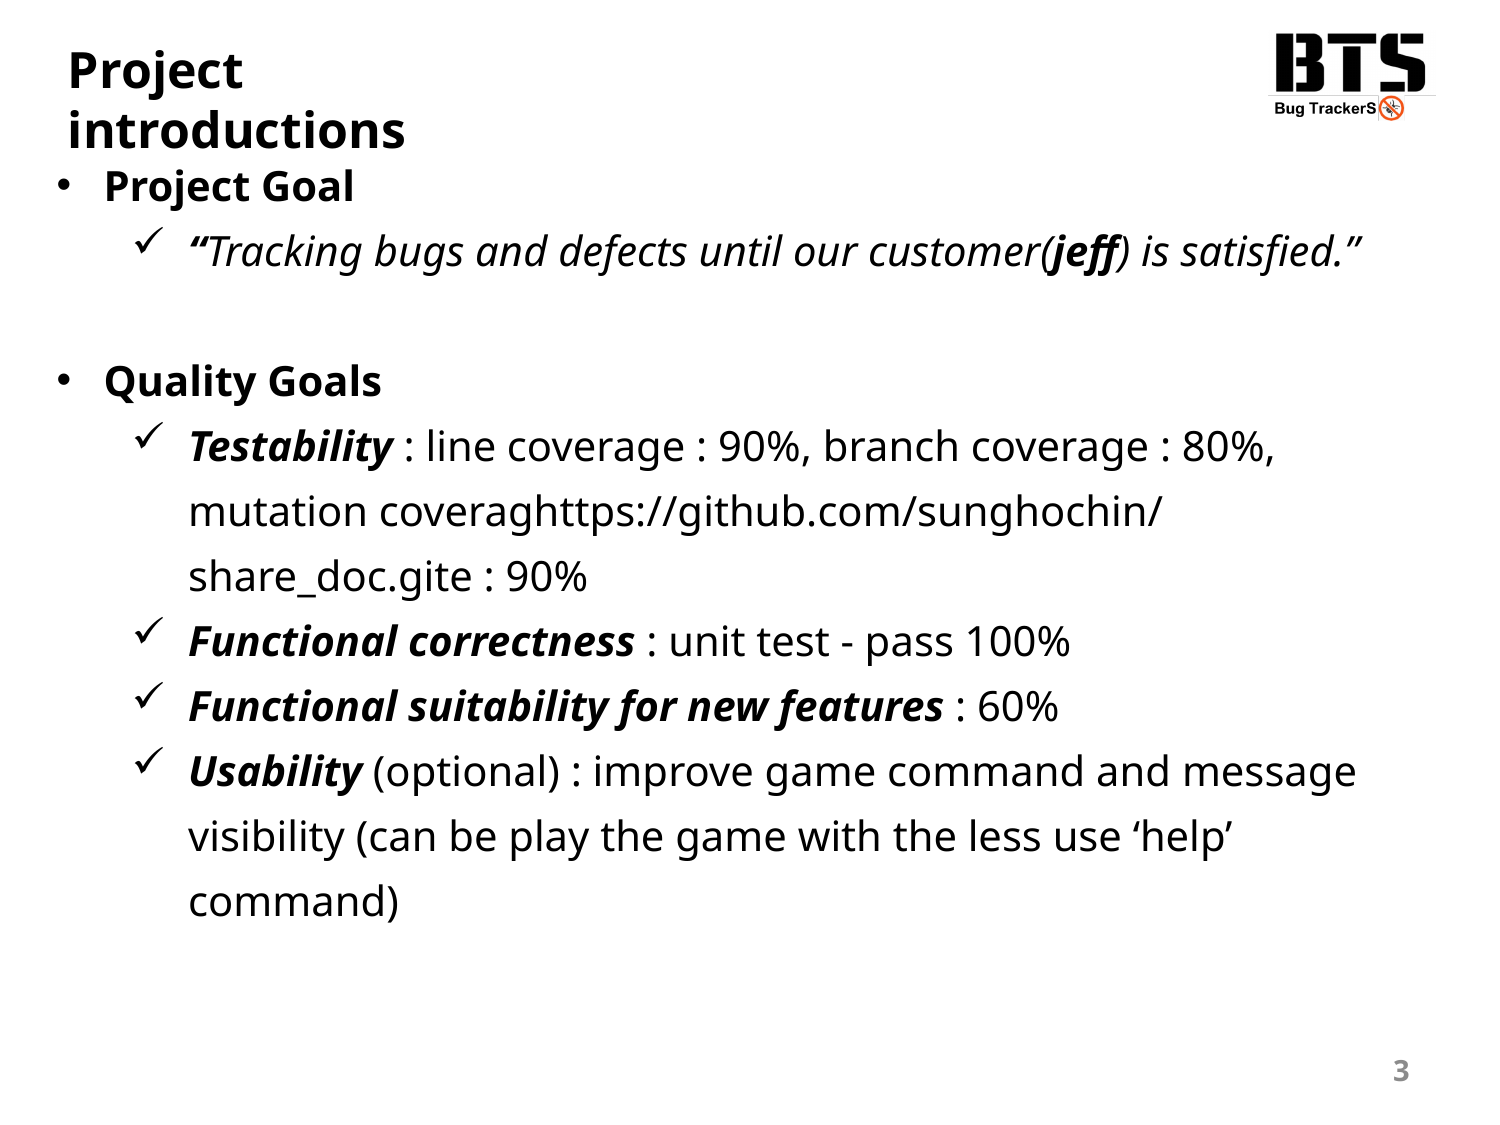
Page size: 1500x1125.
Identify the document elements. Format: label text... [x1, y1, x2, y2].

text_box Project Goal “Tracking bugs and defects until our customer(jeff) is satisfied.” Quality Goals Testability : line coverage : 90%, branch coverage : 80%, mutation coveraghttps://github.com/sunghochin/share_doc.gite : 90% Functional correctness : unit test - pass 100% Functional suitability for new features : 60% Usability (optional) : improve game command and message visibility (can be play the game with the less use ‘help’ command) [41, 137, 1436, 933]
picture [1263, 30, 1437, 127]
text_box Project introductions [53, 30, 609, 166]
slide_number 3 [1074, 1042, 1425, 1103]
